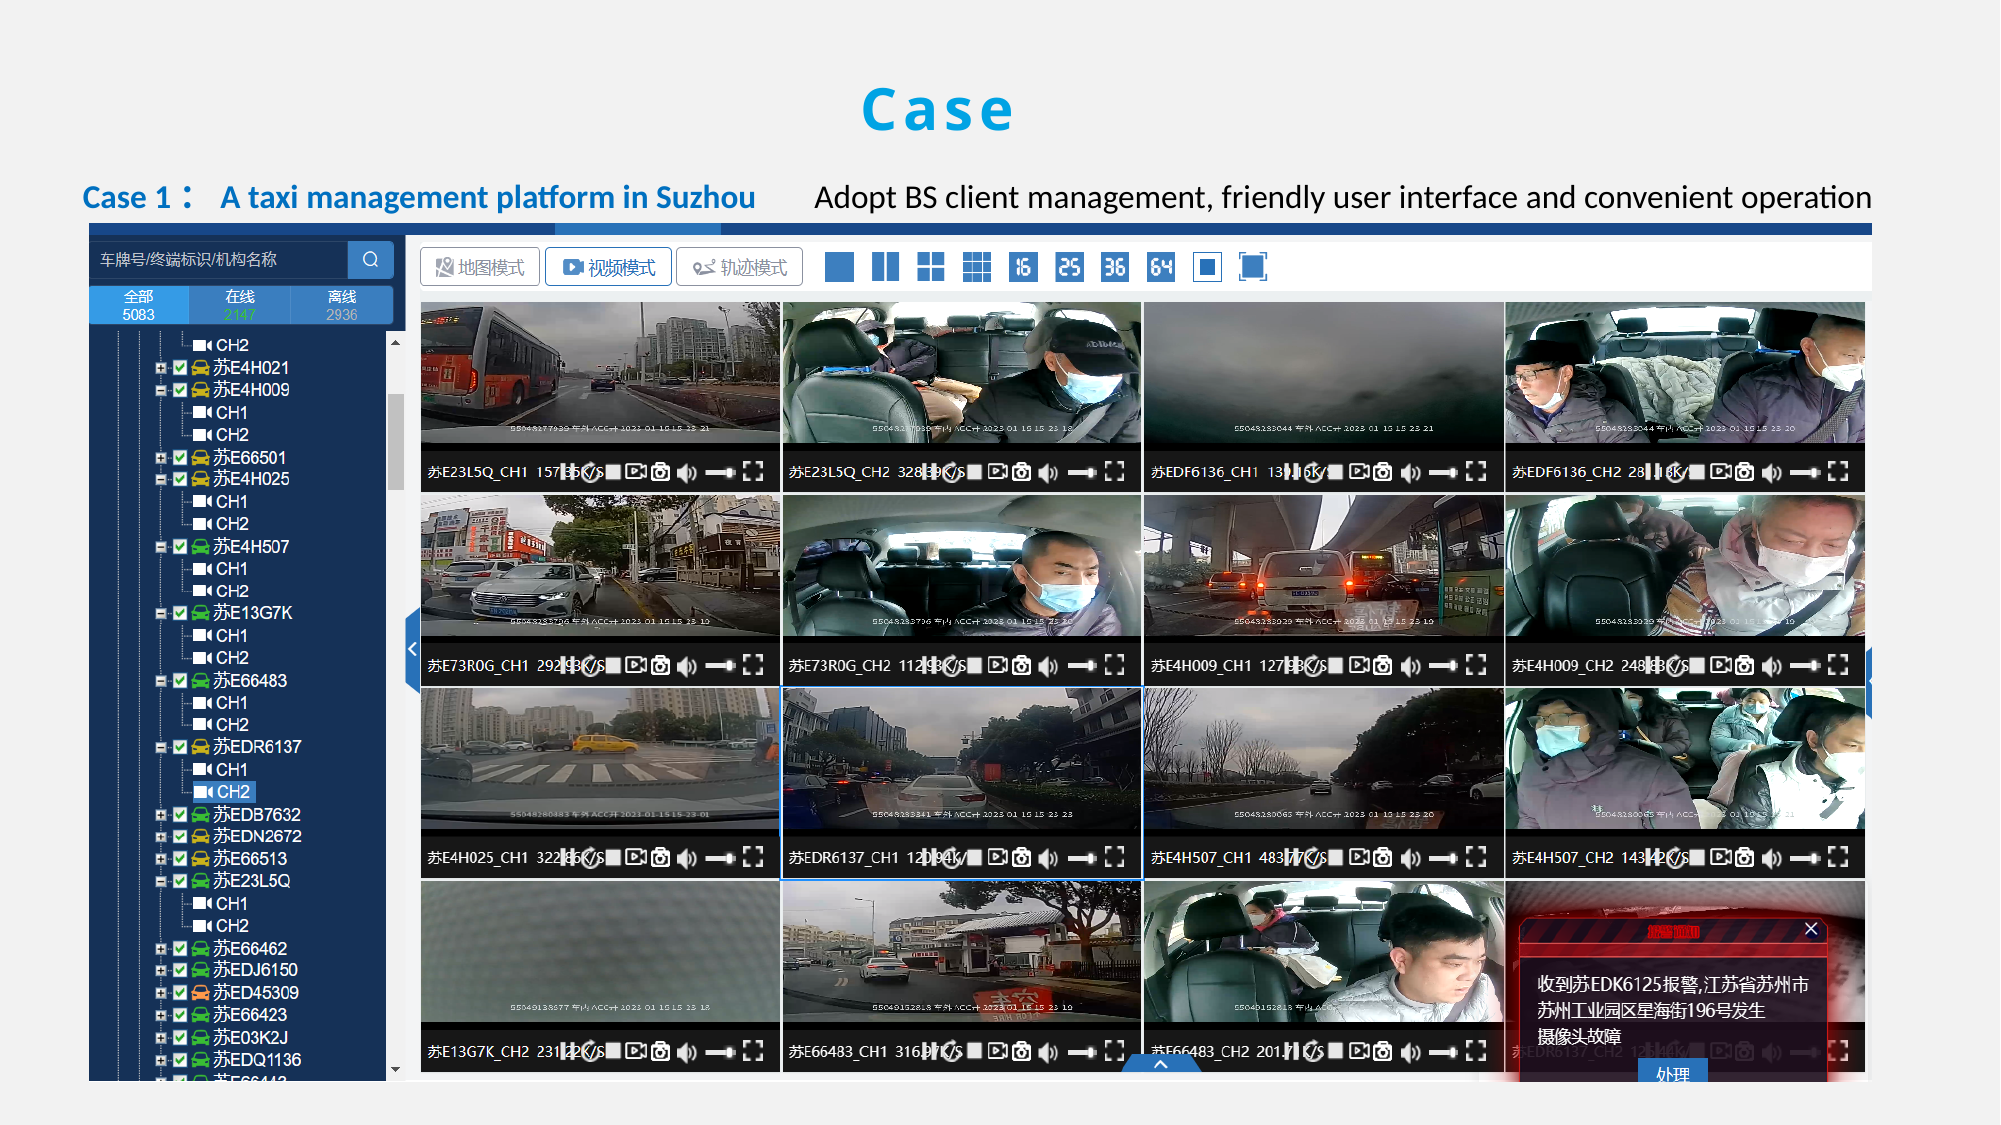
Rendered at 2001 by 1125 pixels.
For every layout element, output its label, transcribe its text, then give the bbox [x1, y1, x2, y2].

picture [89, 223, 1872, 1082]
text_box Case [499, 43, 1375, 112]
text_box Case 1：A taxi management platform in Suzhou [68, 167, 793, 223]
text_box Adopt BS client management, friendly user interface and convenient operation [799, 167, 1909, 223]
